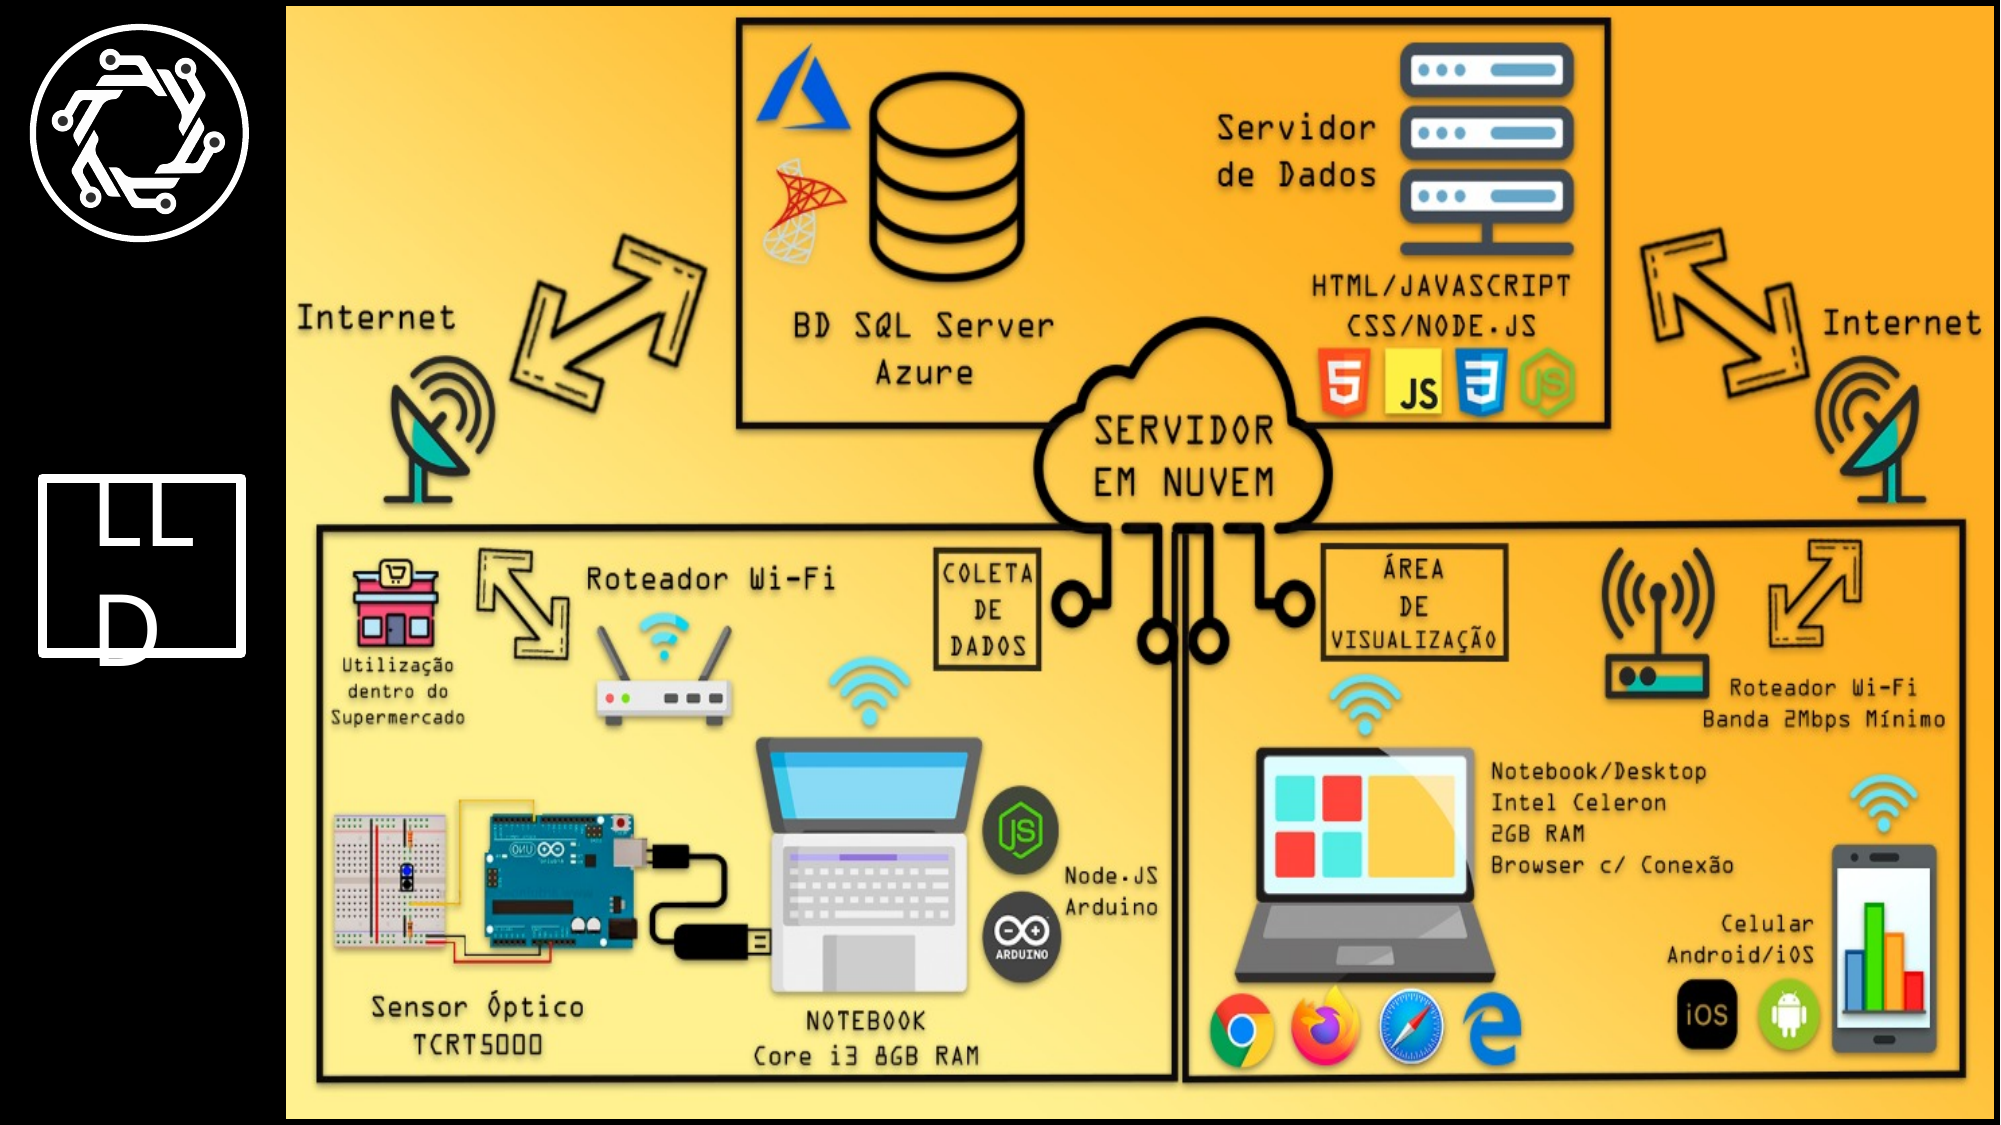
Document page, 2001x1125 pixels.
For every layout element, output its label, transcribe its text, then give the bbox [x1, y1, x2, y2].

text_box [73, 218, 206, 241]
picture [42, 48, 235, 218]
text_box [41, 477, 242, 654]
text_box [235, 83, 248, 183]
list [279, 0, 2000, 1125]
title LLD [75, 508, 231, 625]
text_box [3, 0, 279, 1125]
text_box [31, 87, 42, 180]
text_box [73, 25, 206, 48]
